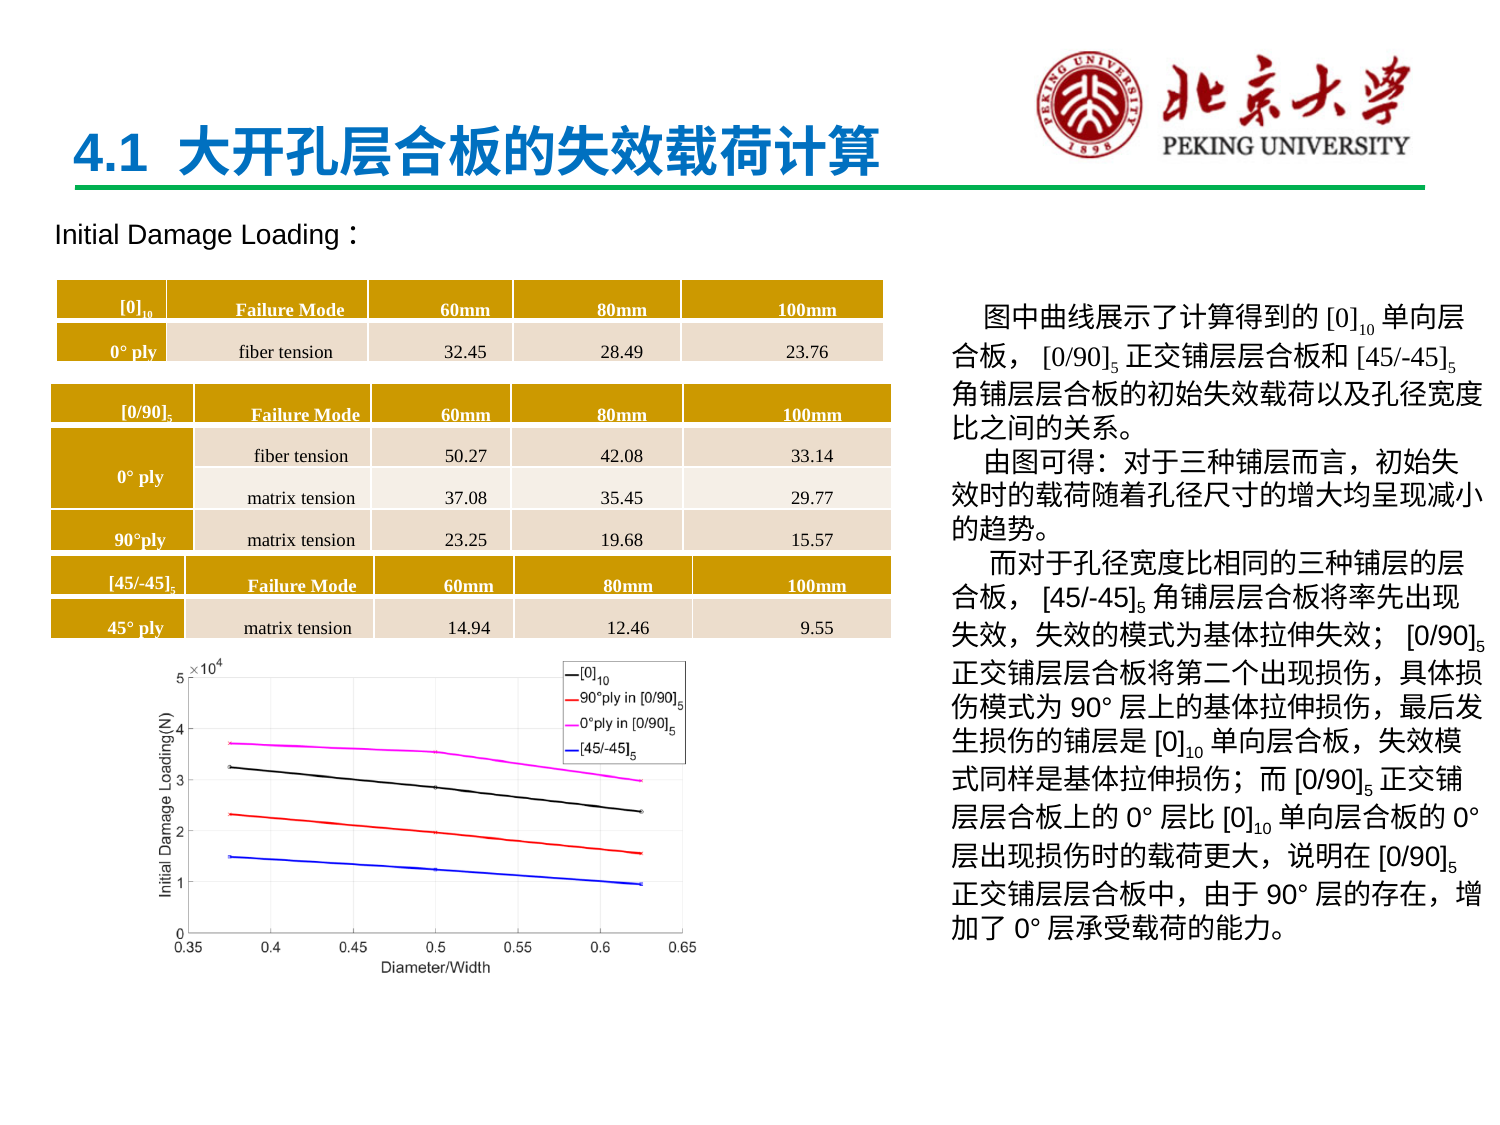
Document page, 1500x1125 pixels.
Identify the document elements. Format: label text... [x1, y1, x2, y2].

table_cell 14.94 [375, 599, 513, 638]
text_box 图中曲线展示了计算得到的[0]10单向层合板，[0/90]5正交铺层层合板和[45/-45]5角铺层层合板的初始失效载荷以及孔径宽度比之间的关系。 由图可得：对于三种铺层而言，初始失效时的载荷随着孔径尺寸的增大均呈现减小的趋势。 而对于孔径宽度比相同的三种铺层的层合板，[45/-45]5角铺层层合板将率先出现失效，失效的模式为基体拉伸失效；[0/90]5正交铺层层合板将第二个出现损伤，具体损伤模式为90°层上的基体拉伸损伤，最后发生损伤的铺层是[0]10单向层合板，失效模式同样是基体拉伸损伤；而[0/90]5正交铺层层合板上的0°层比[0]10单向层合板的0°层出现损伤时的载荷更大，说明在[0/90]5正交铺层层合板中，由于90°层的存在，增加了0°层承受载荷的能力。 [936, 292, 1500, 952]
table_header 60mm [372, 384, 510, 422]
table_cell 37.08 [372, 468, 510, 508]
table_cell matrix tension [186, 599, 373, 638]
table_cell 23.25 [372, 510, 510, 550]
table_cell fiber tension [195, 428, 370, 466]
table_header 100mm [684, 384, 891, 422]
table_header 60mm [369, 280, 512, 318]
table_cell 0° ply [57, 323, 166, 361]
picture [105, 652, 743, 977]
table_cell matrix tension [195, 468, 370, 508]
table_header 80mm [514, 280, 680, 318]
table_cell 90°ply [51, 510, 193, 550]
picture [1022, 39, 1425, 167]
table_header 100mm [682, 280, 883, 318]
table_header Failure Mode [195, 384, 370, 422]
table_header Failure Mode [186, 556, 373, 594]
table_cell 23.76 [682, 323, 883, 361]
table_cell 9.55 [693, 599, 891, 638]
table_header [0]10 [57, 280, 166, 318]
table_header 100mm [693, 556, 891, 594]
table_header [0/90]5 [51, 384, 193, 422]
table_header Failure Mode [167, 280, 367, 318]
table_header 80mm [515, 556, 692, 594]
text_box Initial Damage Loading： [39, 209, 391, 258]
table_header 60mm [375, 556, 513, 594]
table_cell 45° ply [51, 599, 184, 638]
table_cell 42.08 [512, 428, 682, 466]
table_cell 19.68 [512, 510, 682, 550]
text_box 4.1 大开孔层合板的失效载荷计算 [58, 90, 1117, 182]
table_cell 12.46 [515, 599, 692, 638]
table_header [45/-45]5 [51, 556, 184, 594]
table_cell 0° ply [51, 428, 193, 508]
table_cell 15.57 [684, 510, 891, 550]
table_header 80mm [512, 384, 682, 422]
table_cell 29.77 [684, 468, 891, 508]
table_cell fiber tension [167, 323, 367, 361]
table_cell matrix tension [195, 510, 370, 550]
table_cell 32.45 [369, 323, 512, 361]
table_cell 28.49 [514, 323, 680, 361]
table_cell 33.14 [684, 428, 891, 466]
table_cell 35.45 [512, 468, 682, 508]
table_cell 50.27 [372, 428, 510, 466]
